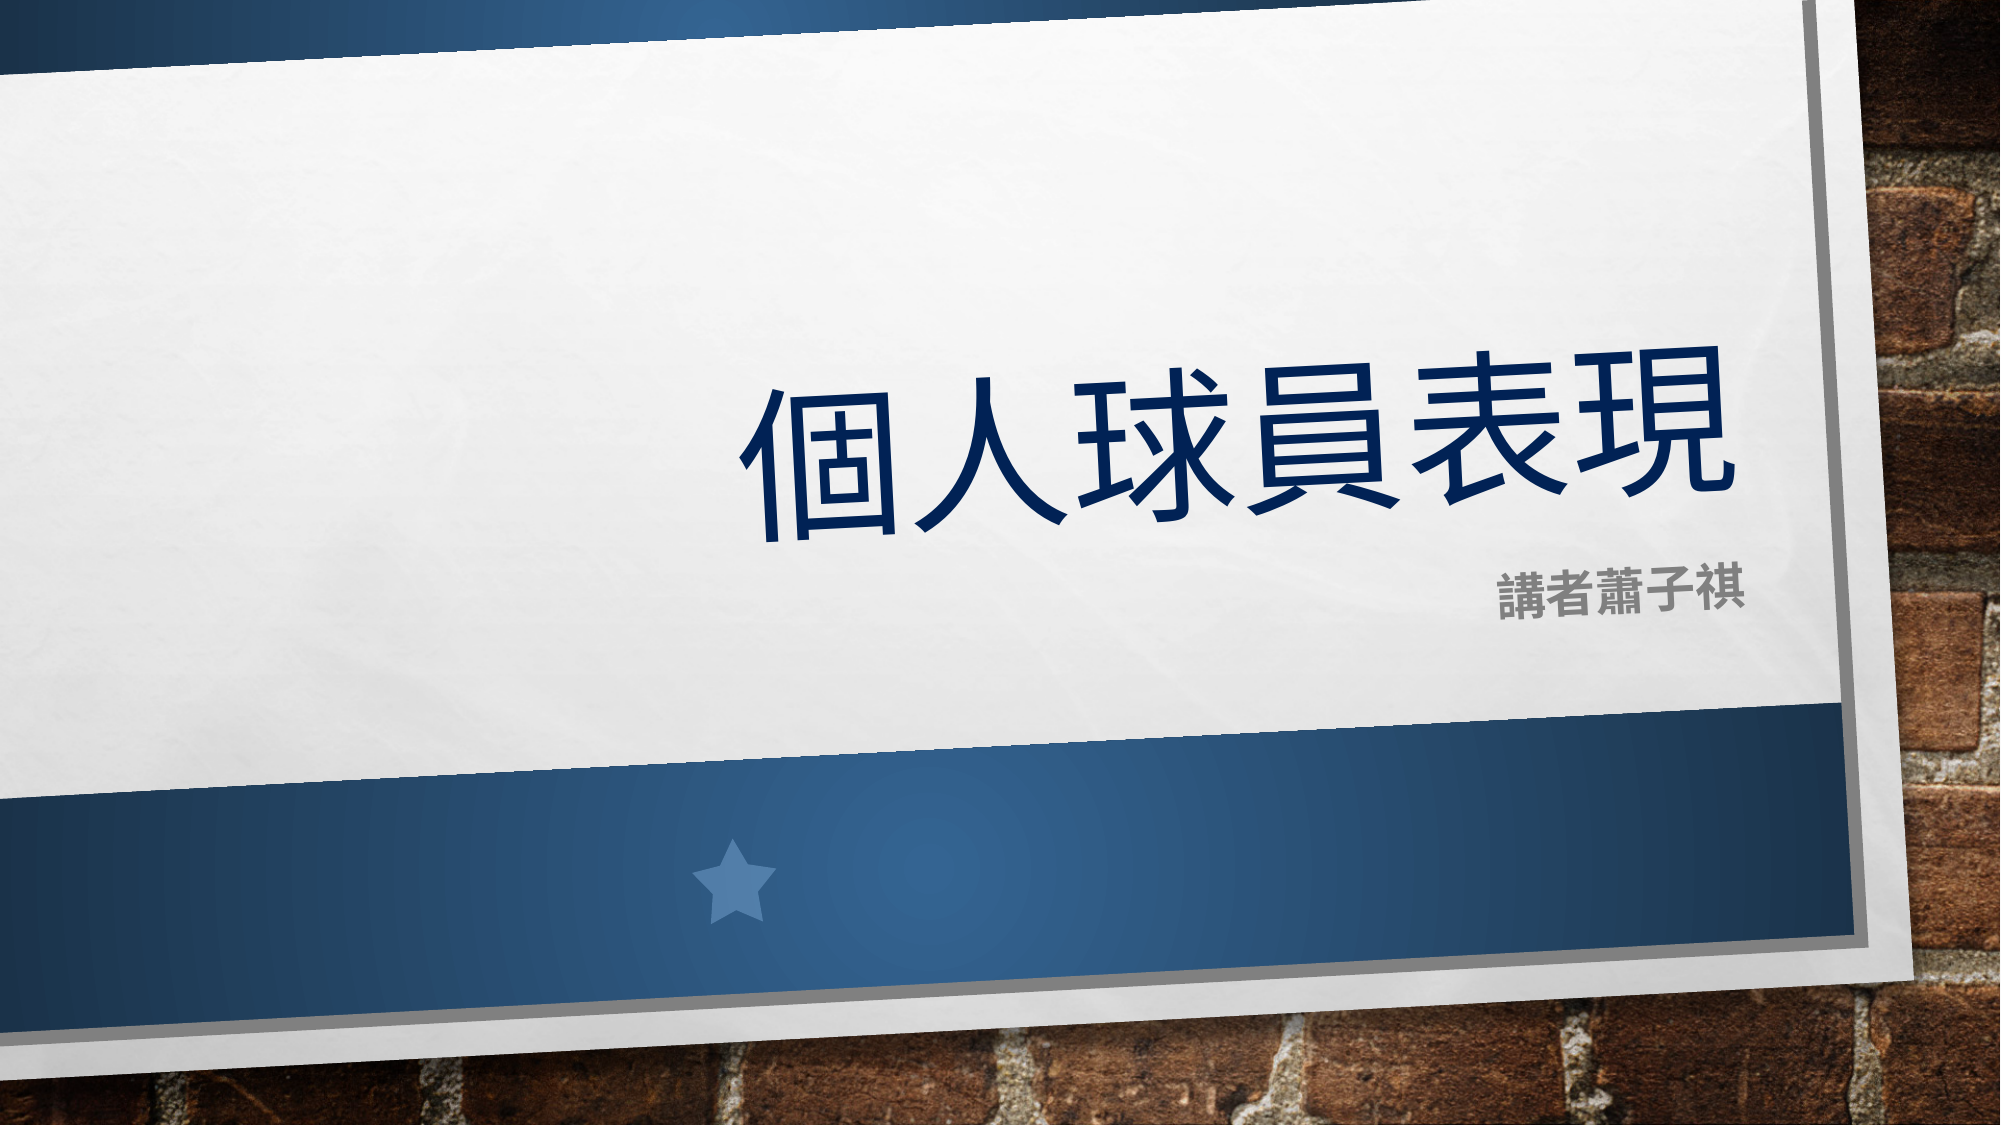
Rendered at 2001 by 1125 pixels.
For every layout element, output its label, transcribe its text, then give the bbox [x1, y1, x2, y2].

subtitle 講者蕭子祺 [159, 533, 1763, 708]
picture [0, 0, 2000, 1125]
title 個人球員表現 [135, 67, 1758, 605]
